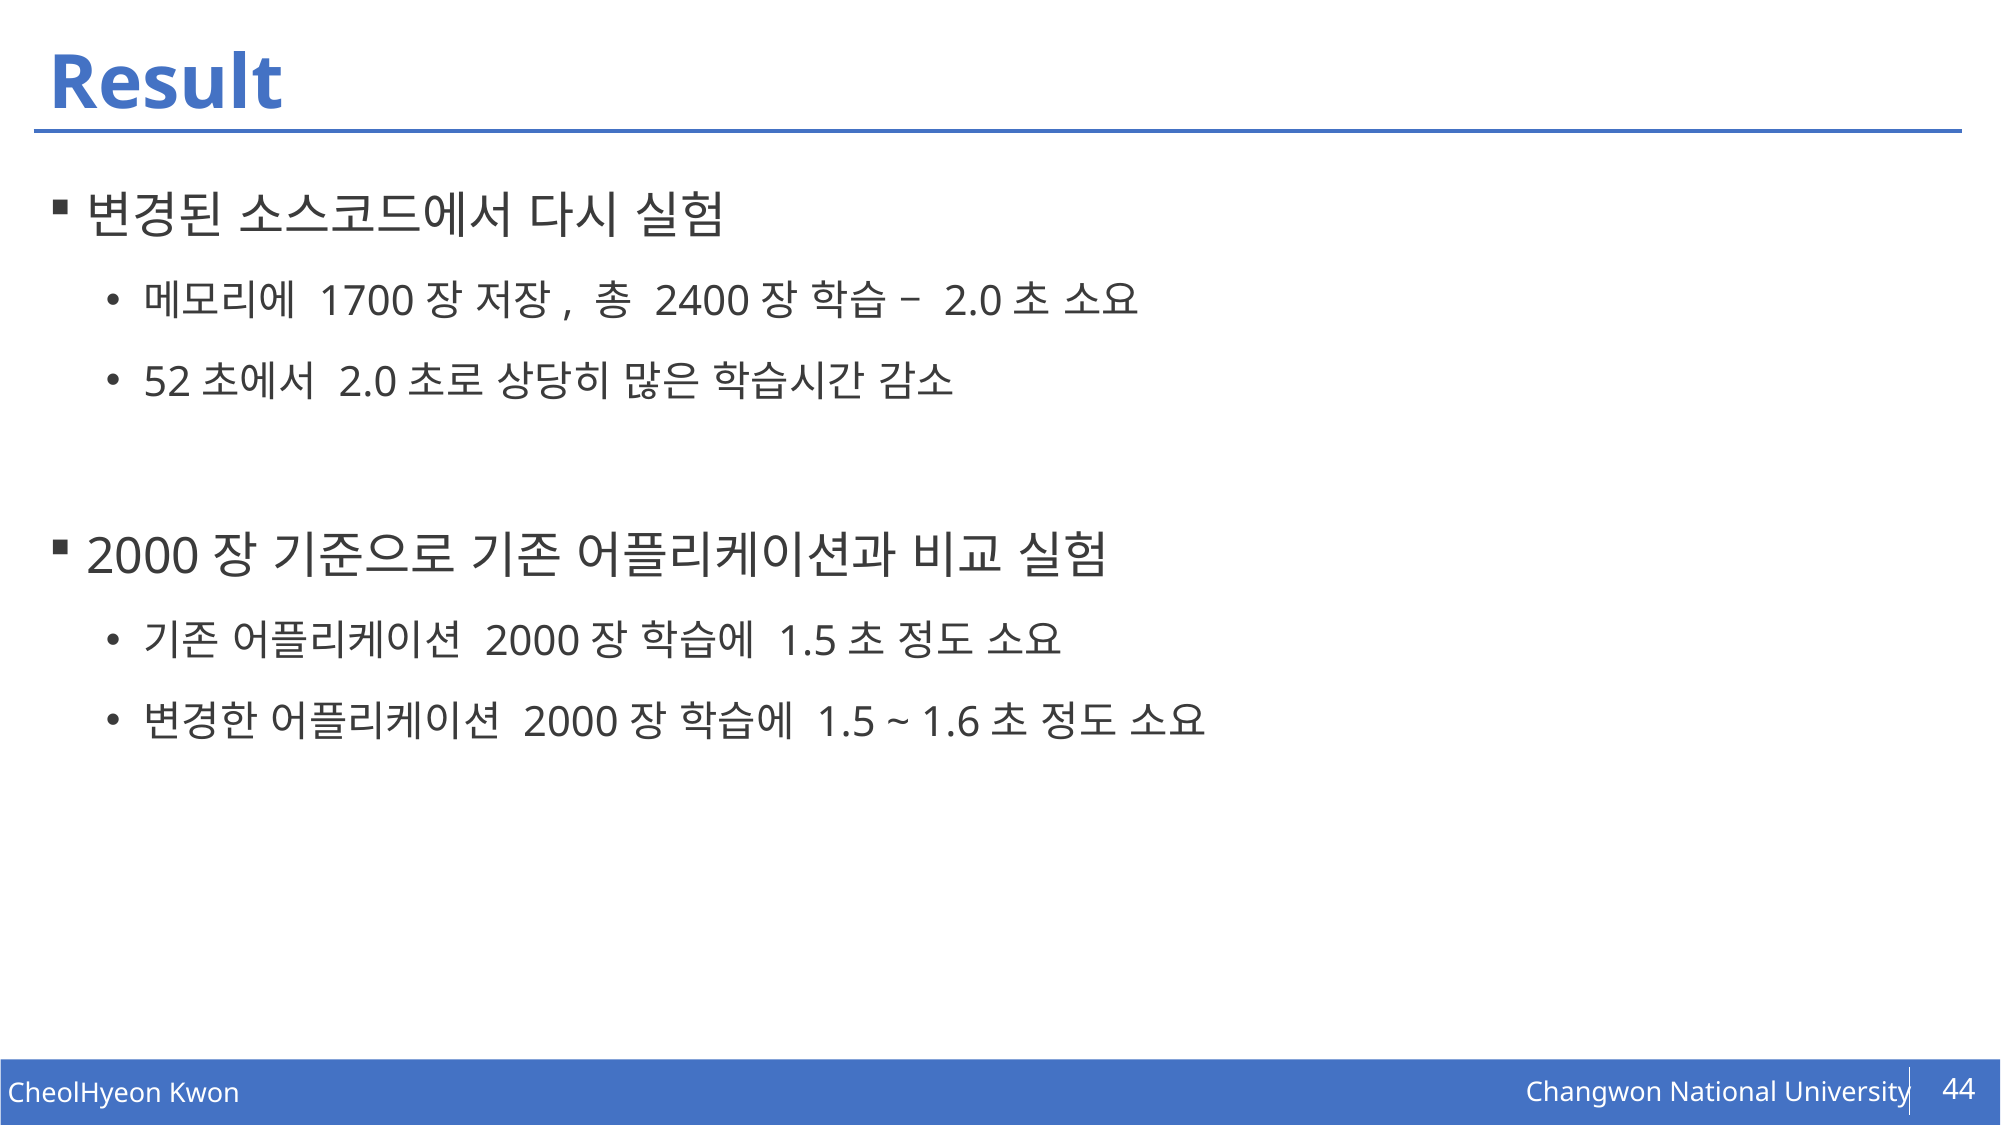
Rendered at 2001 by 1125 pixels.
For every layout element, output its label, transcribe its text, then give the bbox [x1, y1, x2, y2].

list 변경된 소스코드에서 다시 실험 메모리에 1700장 저장, 총 2400장 학습 – 2.0초 소요 52초에서 2.0초로 상당히 많은 학습시간 감소 2000장 기준으로 기존 어플리케이션과 비교 실험 기존 어플리케이션 2000장 학습에 1.5초 정도 소요 변경한 어플리케이션 2000장 학습에 1.5 ~ 1.6초 정도 소요 [33, 152, 1963, 997]
slide_number 44 [1922, 1060, 1996, 1121]
title Result [33, 27, 1963, 143]
